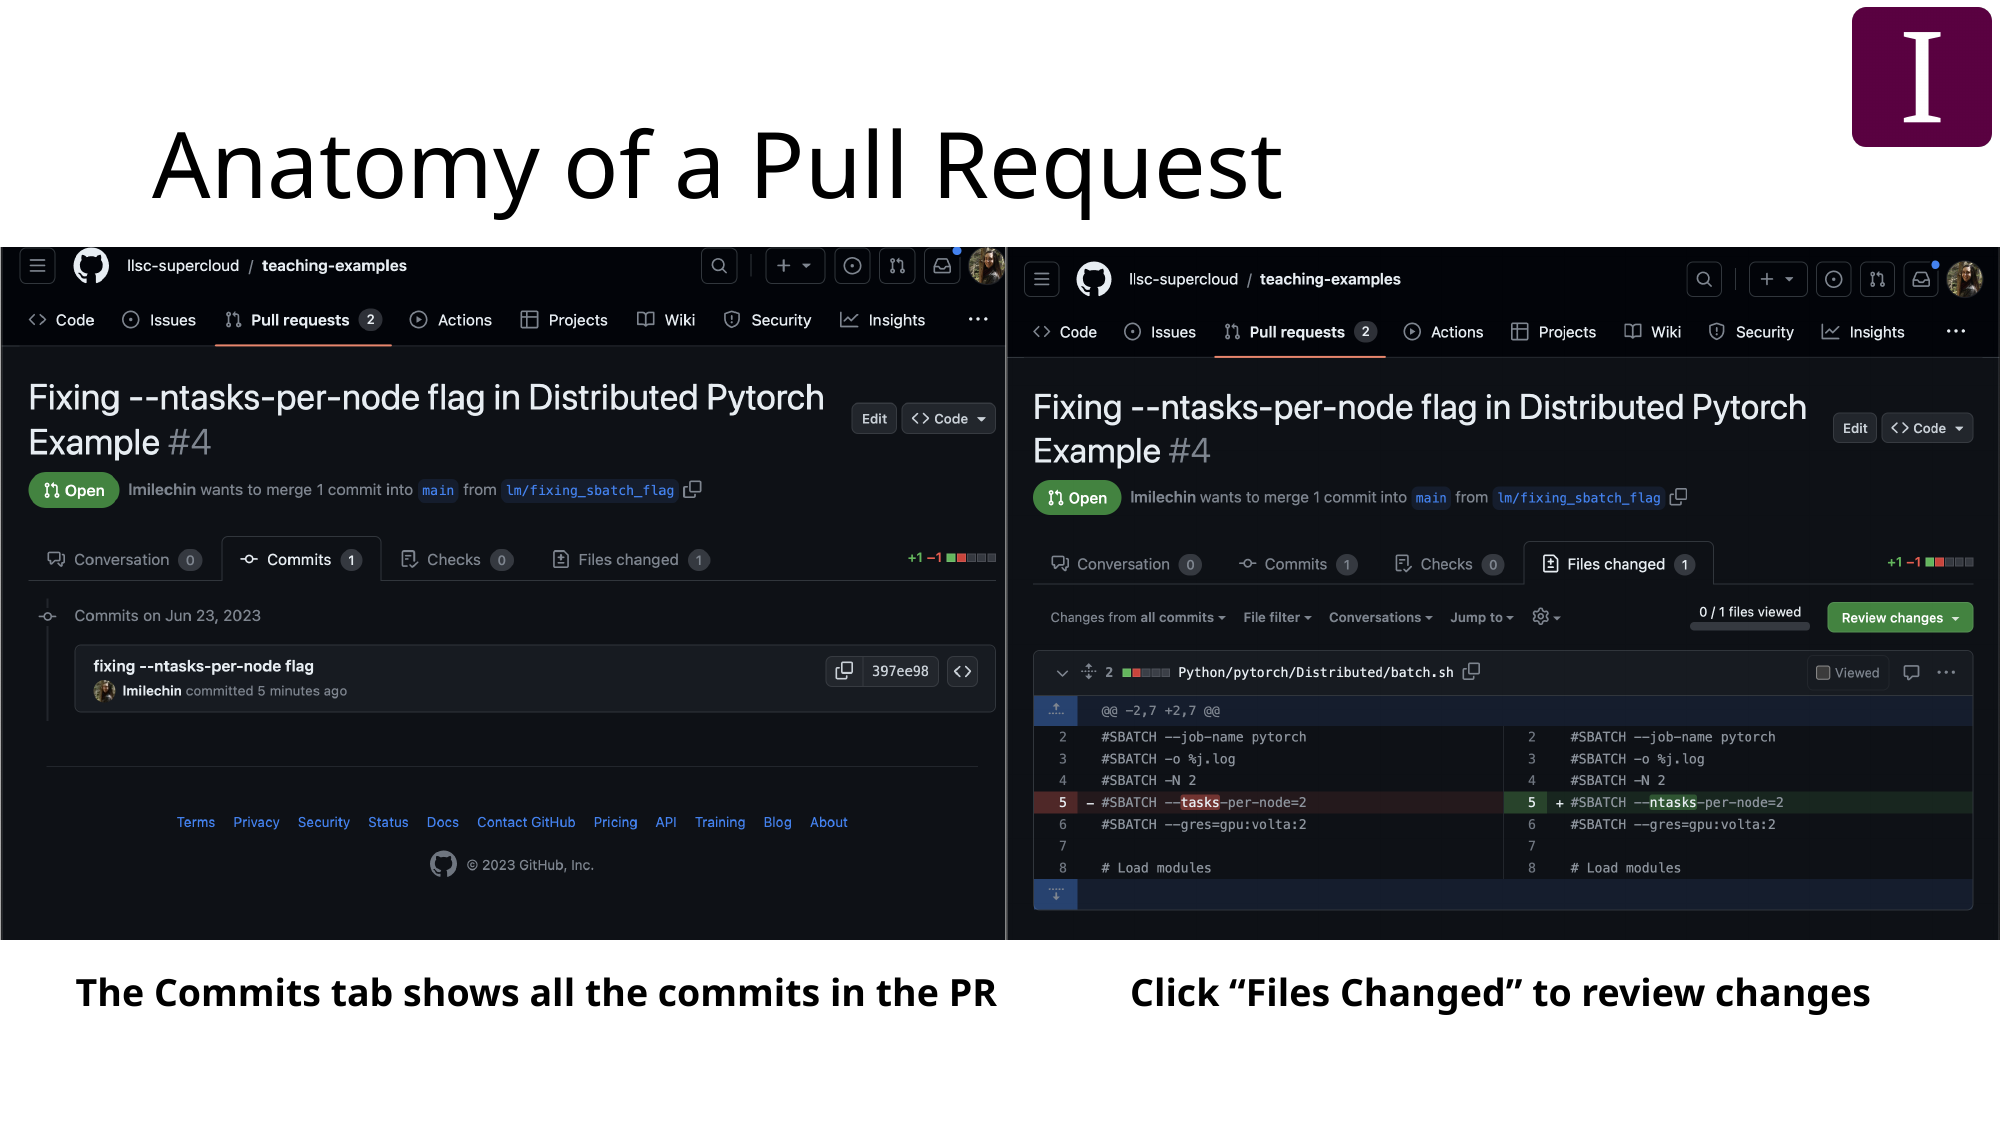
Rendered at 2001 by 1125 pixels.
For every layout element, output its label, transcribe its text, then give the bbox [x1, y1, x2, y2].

text_box The Commits tab shows all the commits in the PR [60, 961, 1013, 1022]
picture [0, 246, 2000, 941]
title Anatomy of a Pull Request [137, 59, 1863, 247]
picture [1852, 7, 1992, 147]
text_box Click “Files Changed” to review changes [1115, 961, 1887, 1022]
